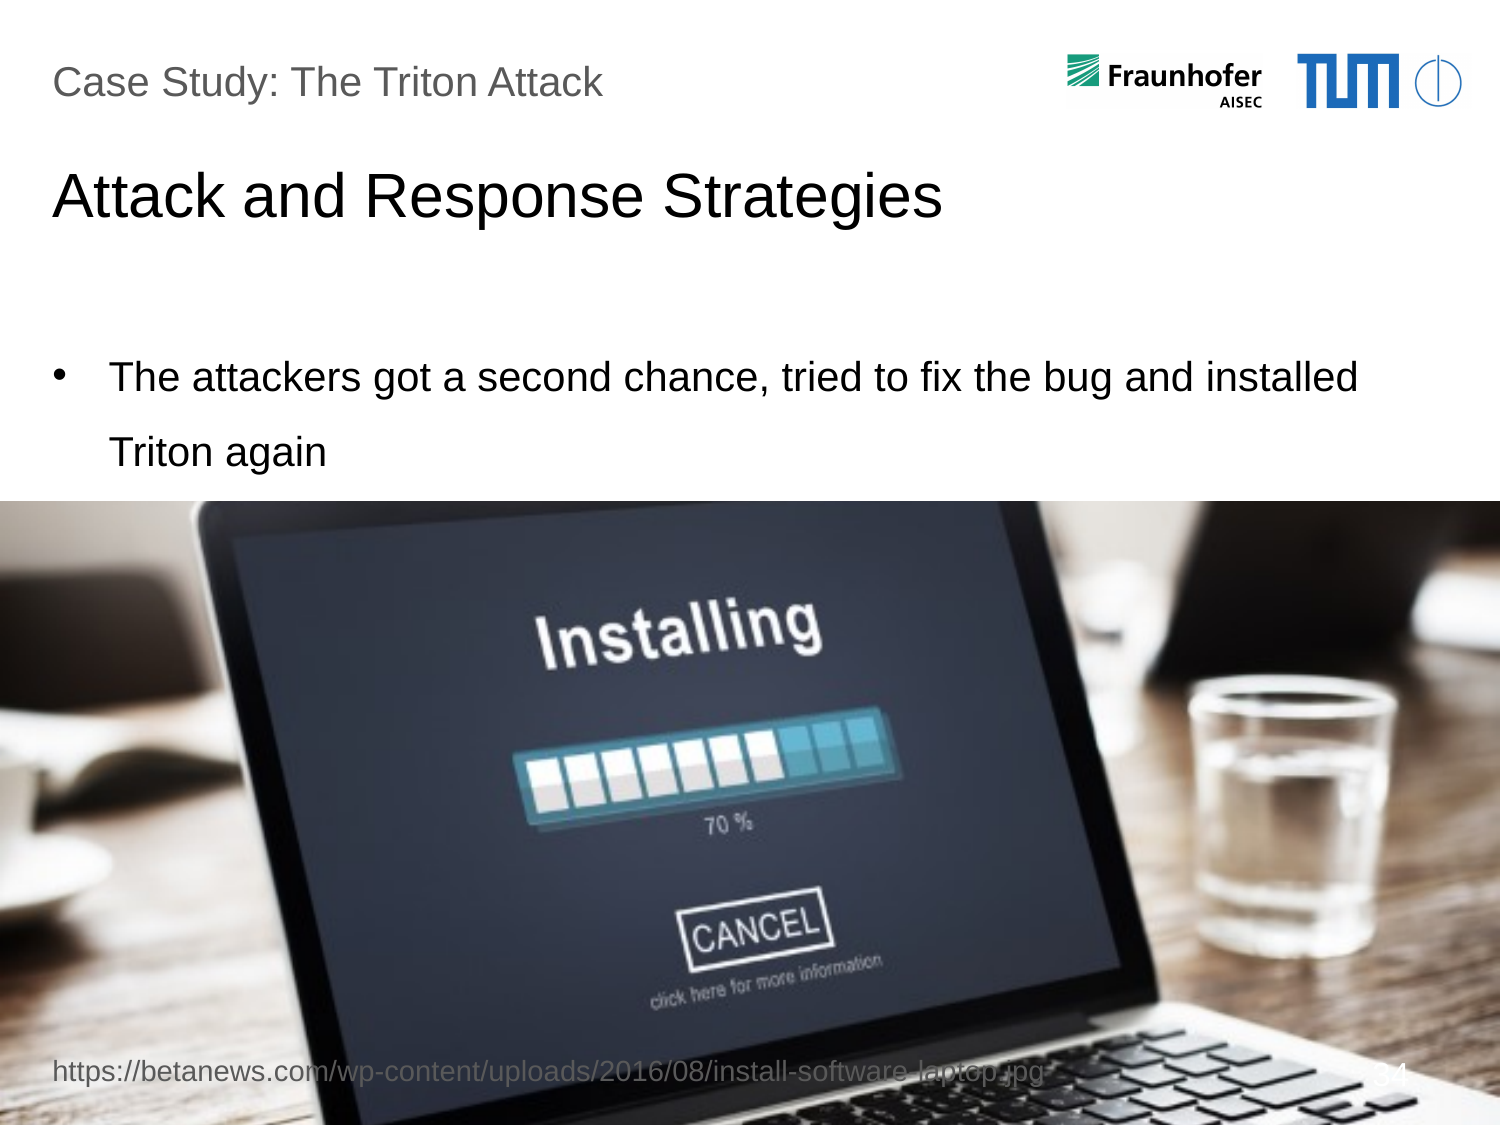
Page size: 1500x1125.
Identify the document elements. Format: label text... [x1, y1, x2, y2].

picture [1296, 53, 1472, 109]
list The attackers got a second chance, tried to fix the bug and installed Triton again [52, 324, 1449, 499]
title Attack and Response Strategies [52, 162, 1449, 231]
picture [0, 501, 1500, 1125]
picture [1066, 53, 1263, 109]
text_box Case Study: The Triton Attack [52, 37, 951, 105]
